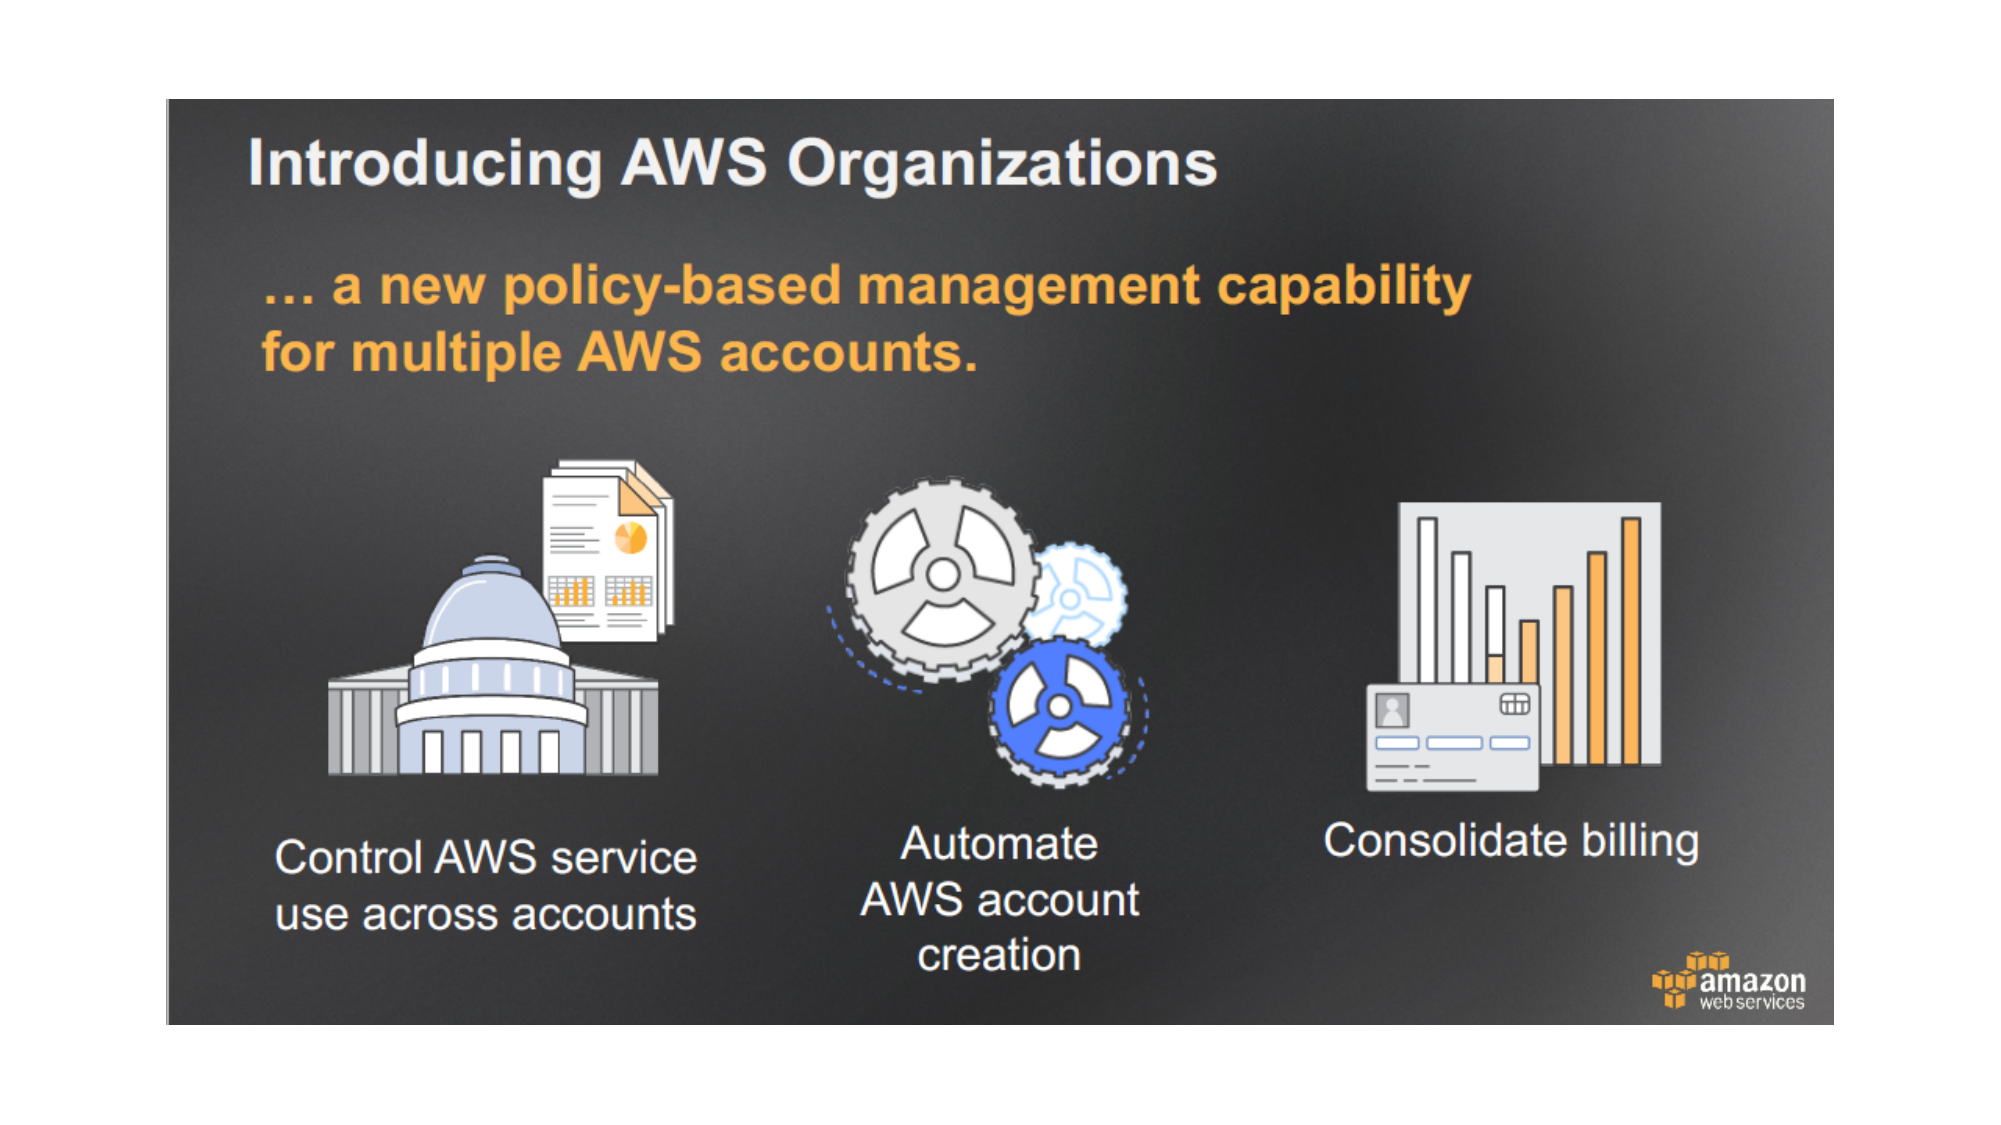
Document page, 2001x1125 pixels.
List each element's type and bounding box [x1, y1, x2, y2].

picture [166, 99, 1834, 1025]
